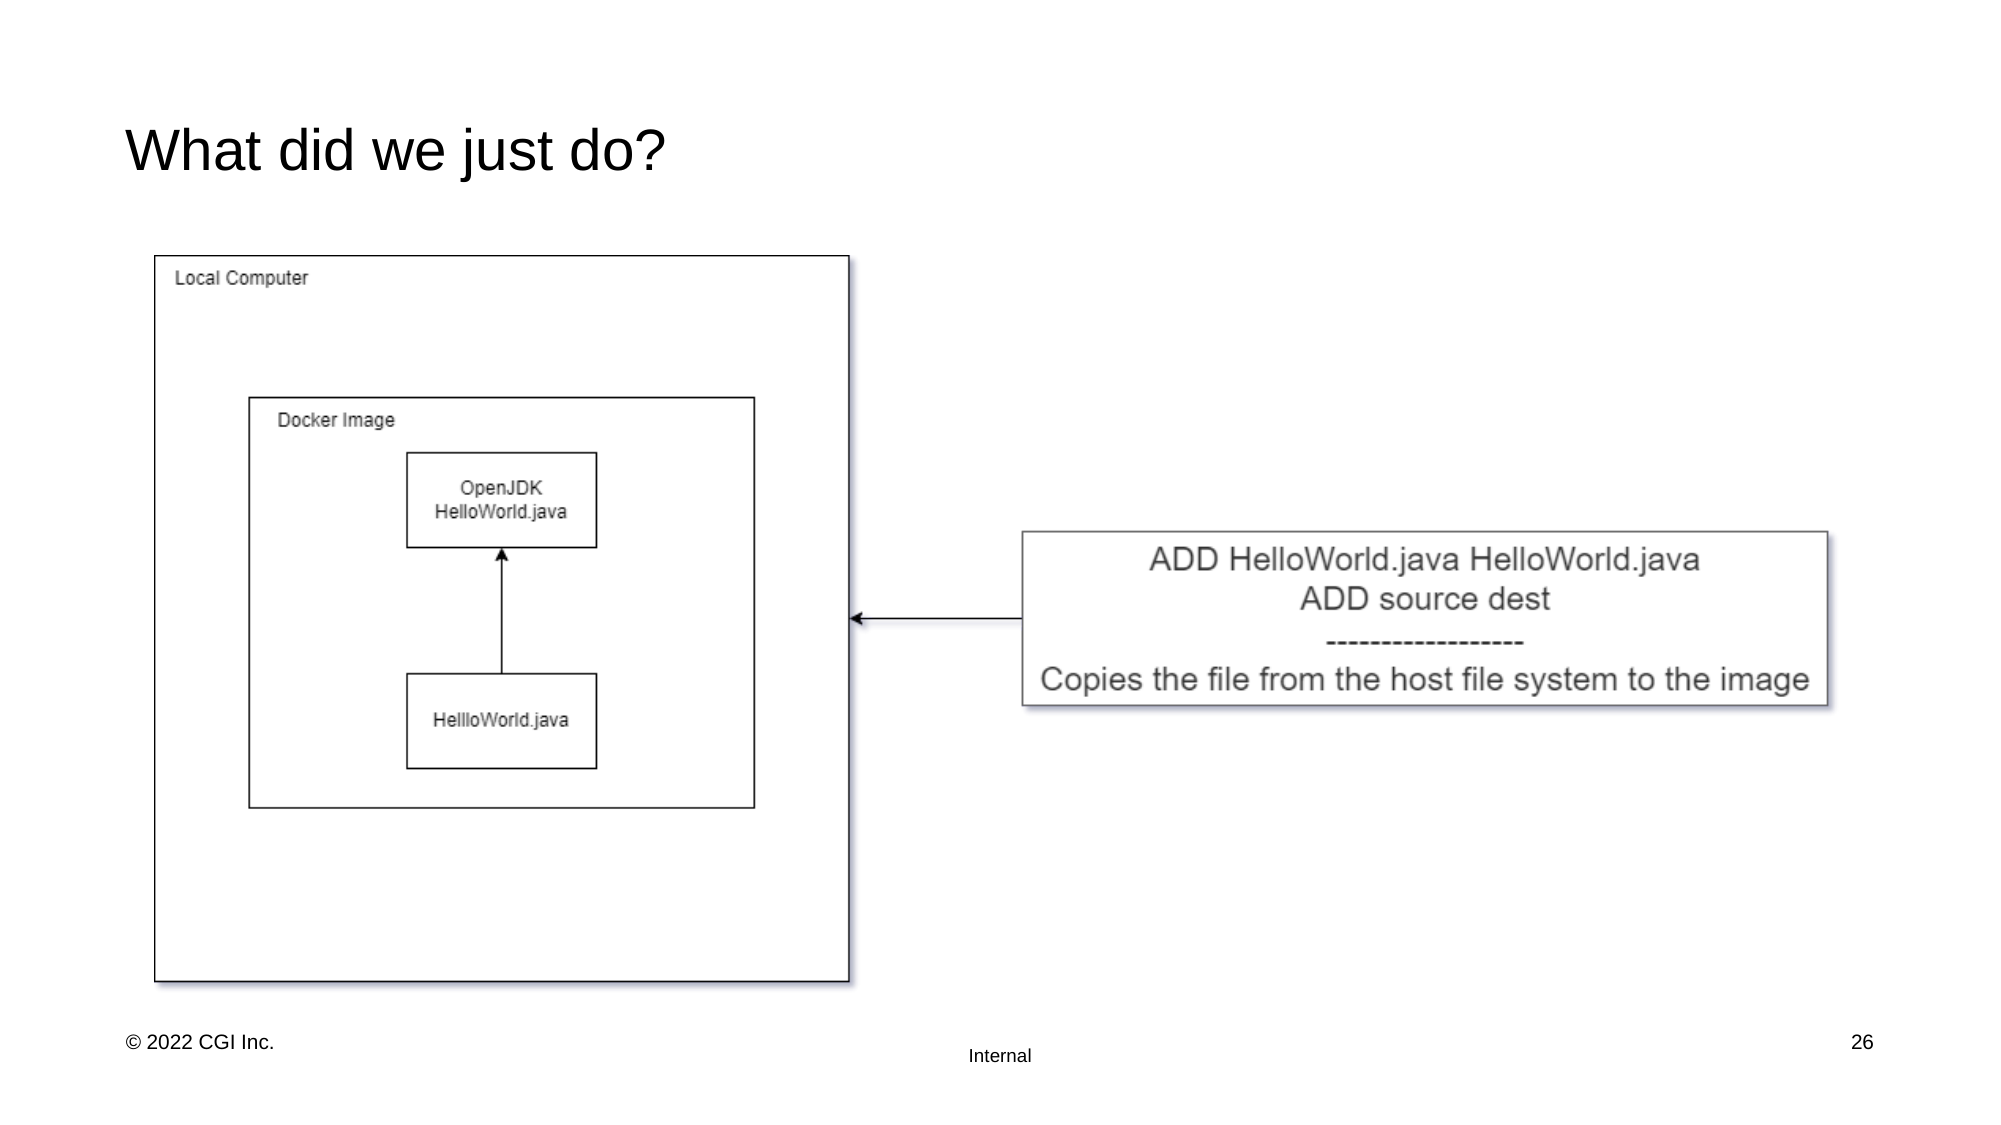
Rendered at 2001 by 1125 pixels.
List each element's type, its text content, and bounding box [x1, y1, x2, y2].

picture [154, 255, 1846, 1000]
title What did we just do? [125, 112, 1875, 201]
slide_number 26 [1831, 1027, 1875, 1056]
